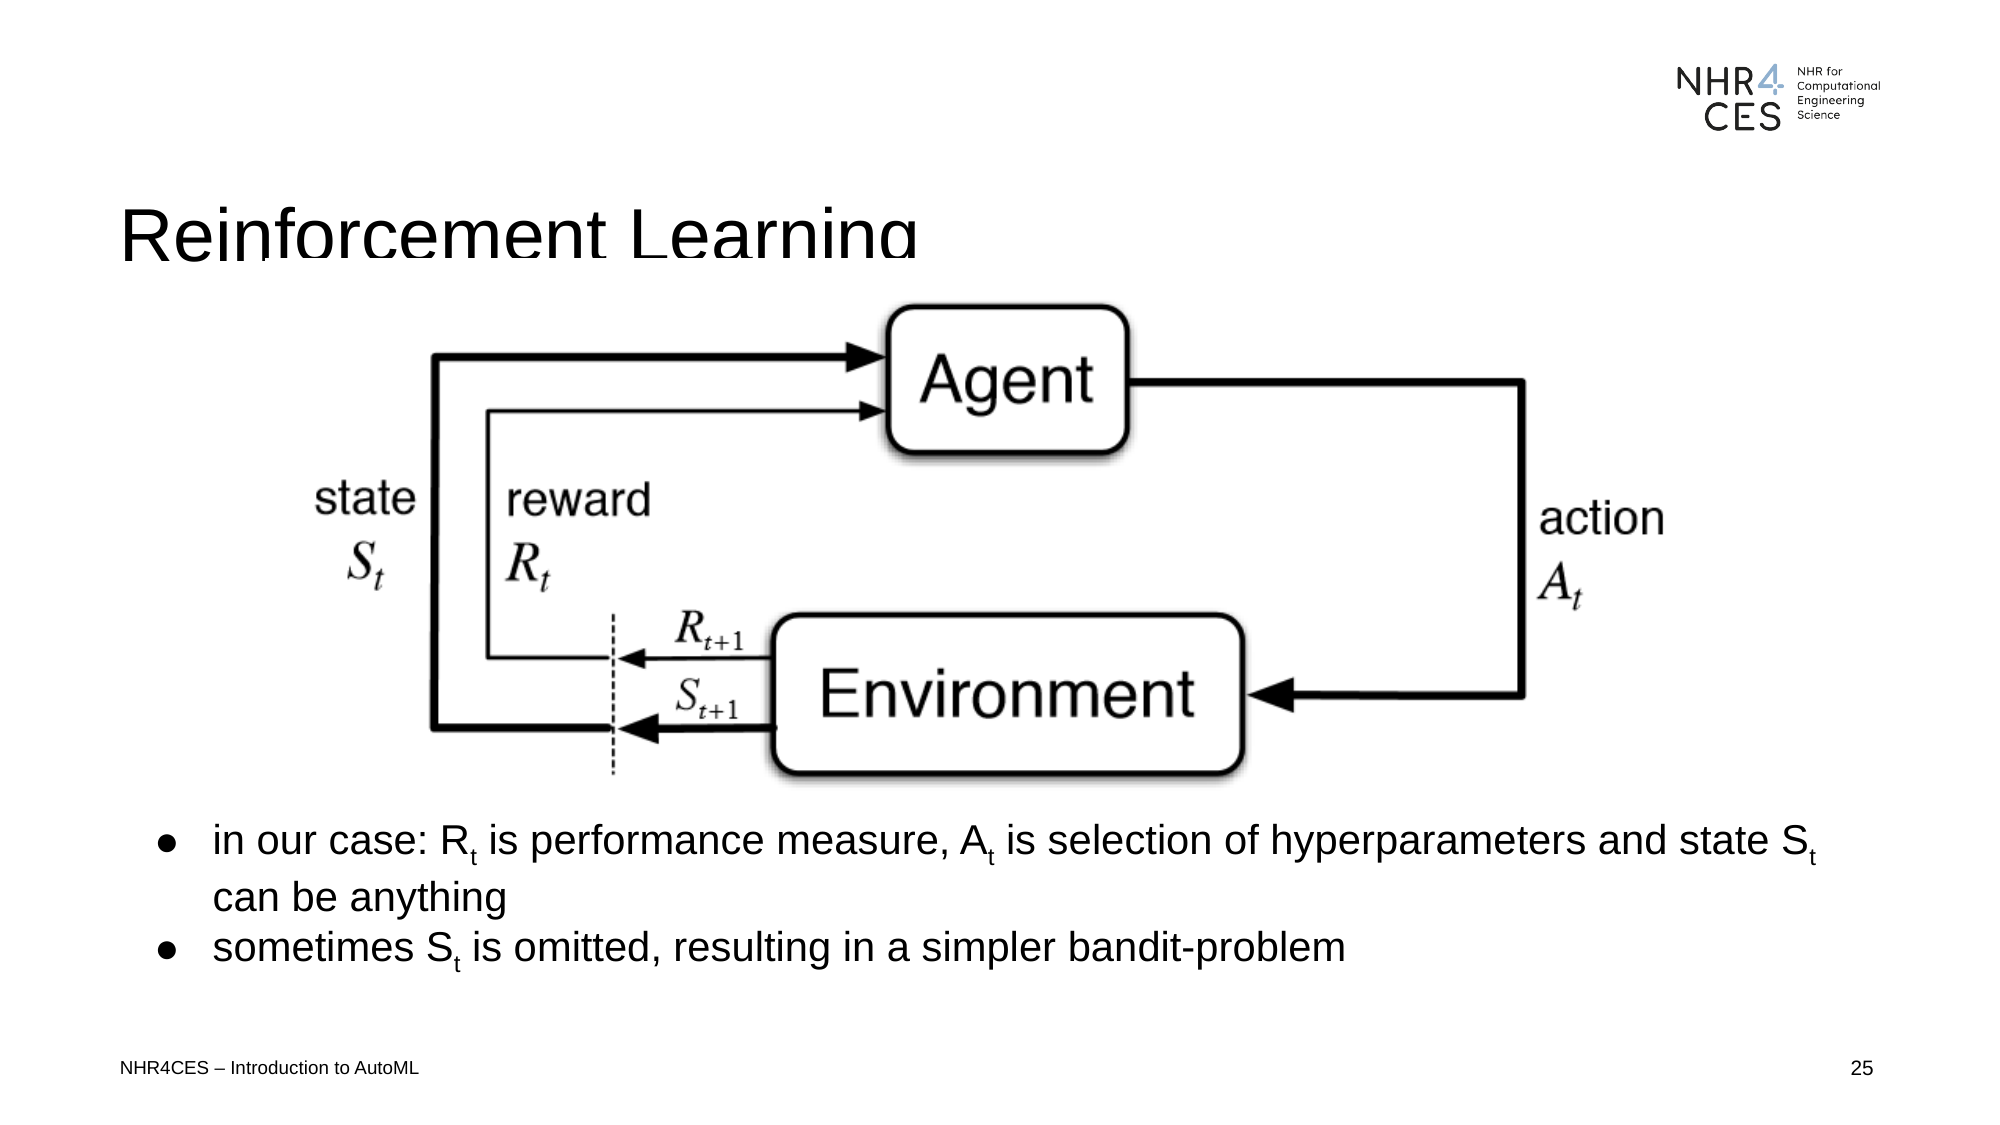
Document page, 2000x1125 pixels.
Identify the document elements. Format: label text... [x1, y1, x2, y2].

text_box in our case: Rt is performance measure, At is selection of hyperparameters and state St can be anything sometimes St is omitted, resulting in a simpler bandit-problem [122, 798, 1863, 992]
picture [1656, 45, 1901, 152]
picture [265, 257, 1685, 806]
list Reinforcement Learning [119, 171, 1880, 335]
